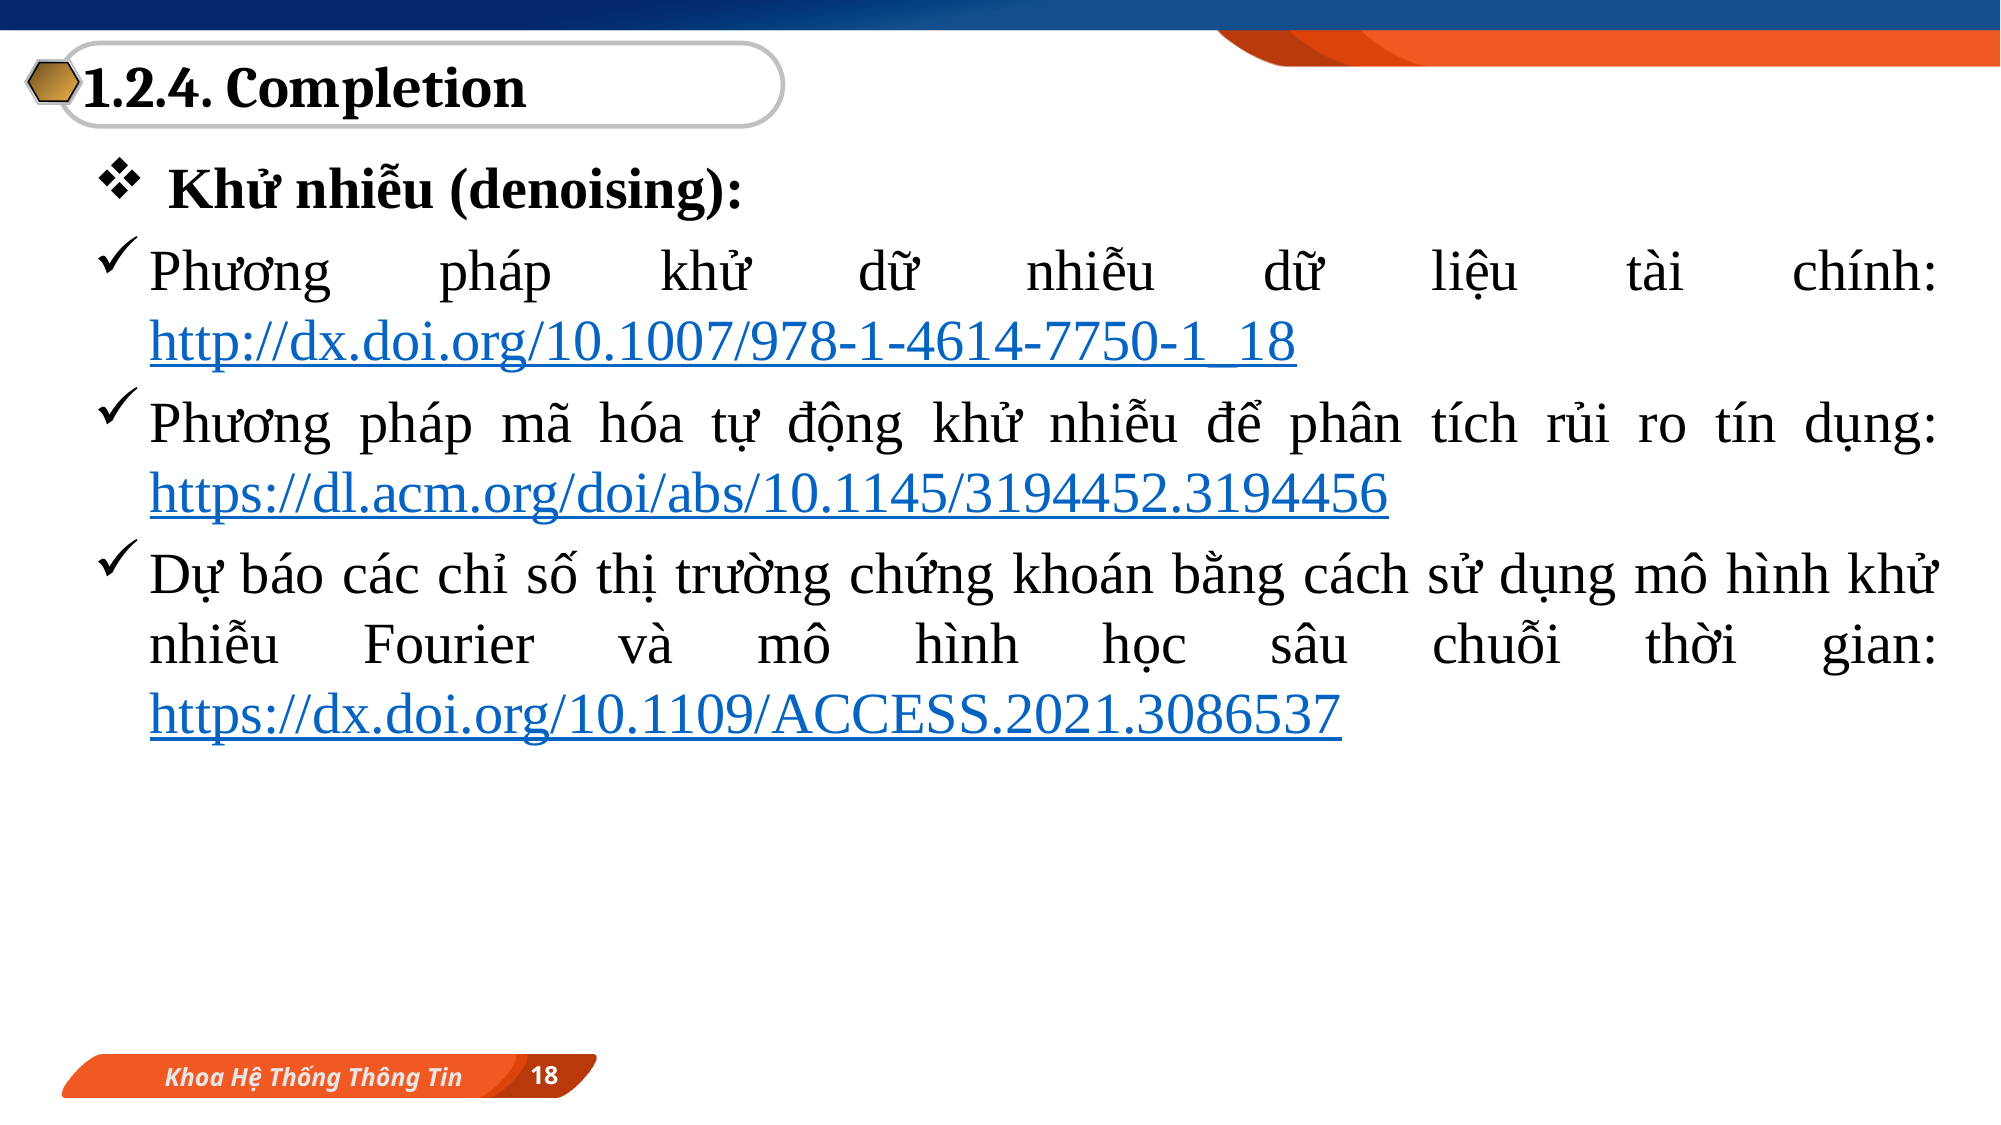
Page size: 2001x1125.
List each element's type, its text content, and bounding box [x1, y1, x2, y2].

text_box [420, 708, 451, 784]
picture [34, 1017, 624, 1125]
footer Khoa Hệ Thống Thông Tin [119, 1054, 508, 1098]
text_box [24, 42, 784, 127]
text_box Khử nhiễu (denoising): Phương pháp khử dữ nhiễu dữ liệu tài chính: http://dx.doi.org/10.1007/978-1-4614-7750-1_18 Phương pháp mã hóa tự động khử nhiễu để phân tích rủi ro tín dụng: https://dl.acm.org/doi/abs/10.1145/3194452.3194456 Dự báo các chỉ số thị trường chứng khoán bằng cách sử dụng mô hình khử nhiễu Fourier và mô hình học sâu chuỗi thời gian: https://dx.doi.org/10.1109/ACCESS.2021.3086537 [78, 143, 1954, 1005]
slide_number 18 [508, 1046, 574, 1106]
picture [0, 0, 2001, 71]
